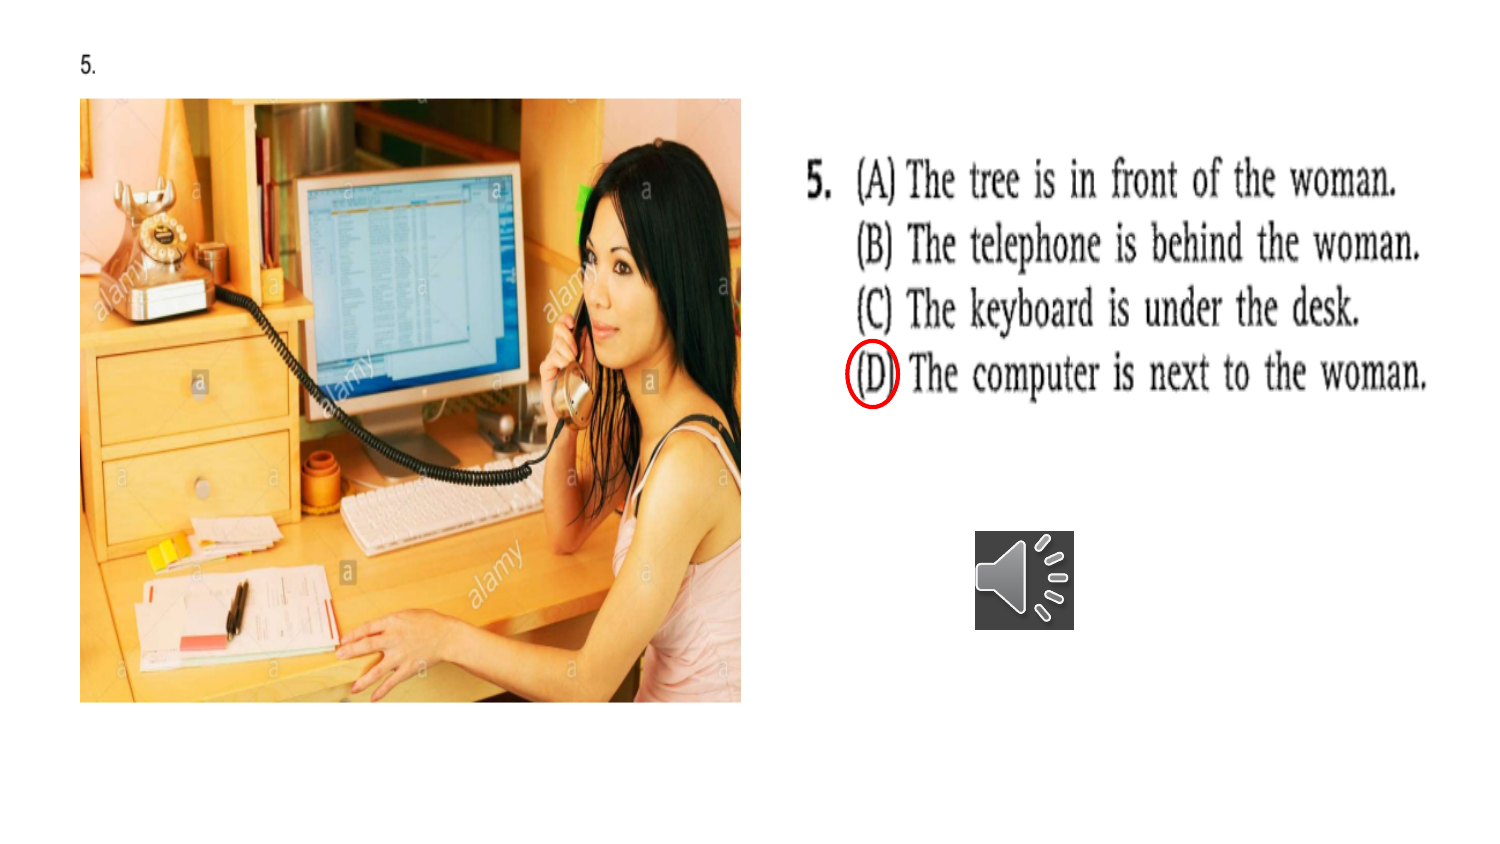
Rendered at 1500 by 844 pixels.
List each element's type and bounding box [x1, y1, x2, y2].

picture [79, 40, 741, 706]
picture [974, 530, 1075, 631]
picture [797, 135, 1456, 445]
